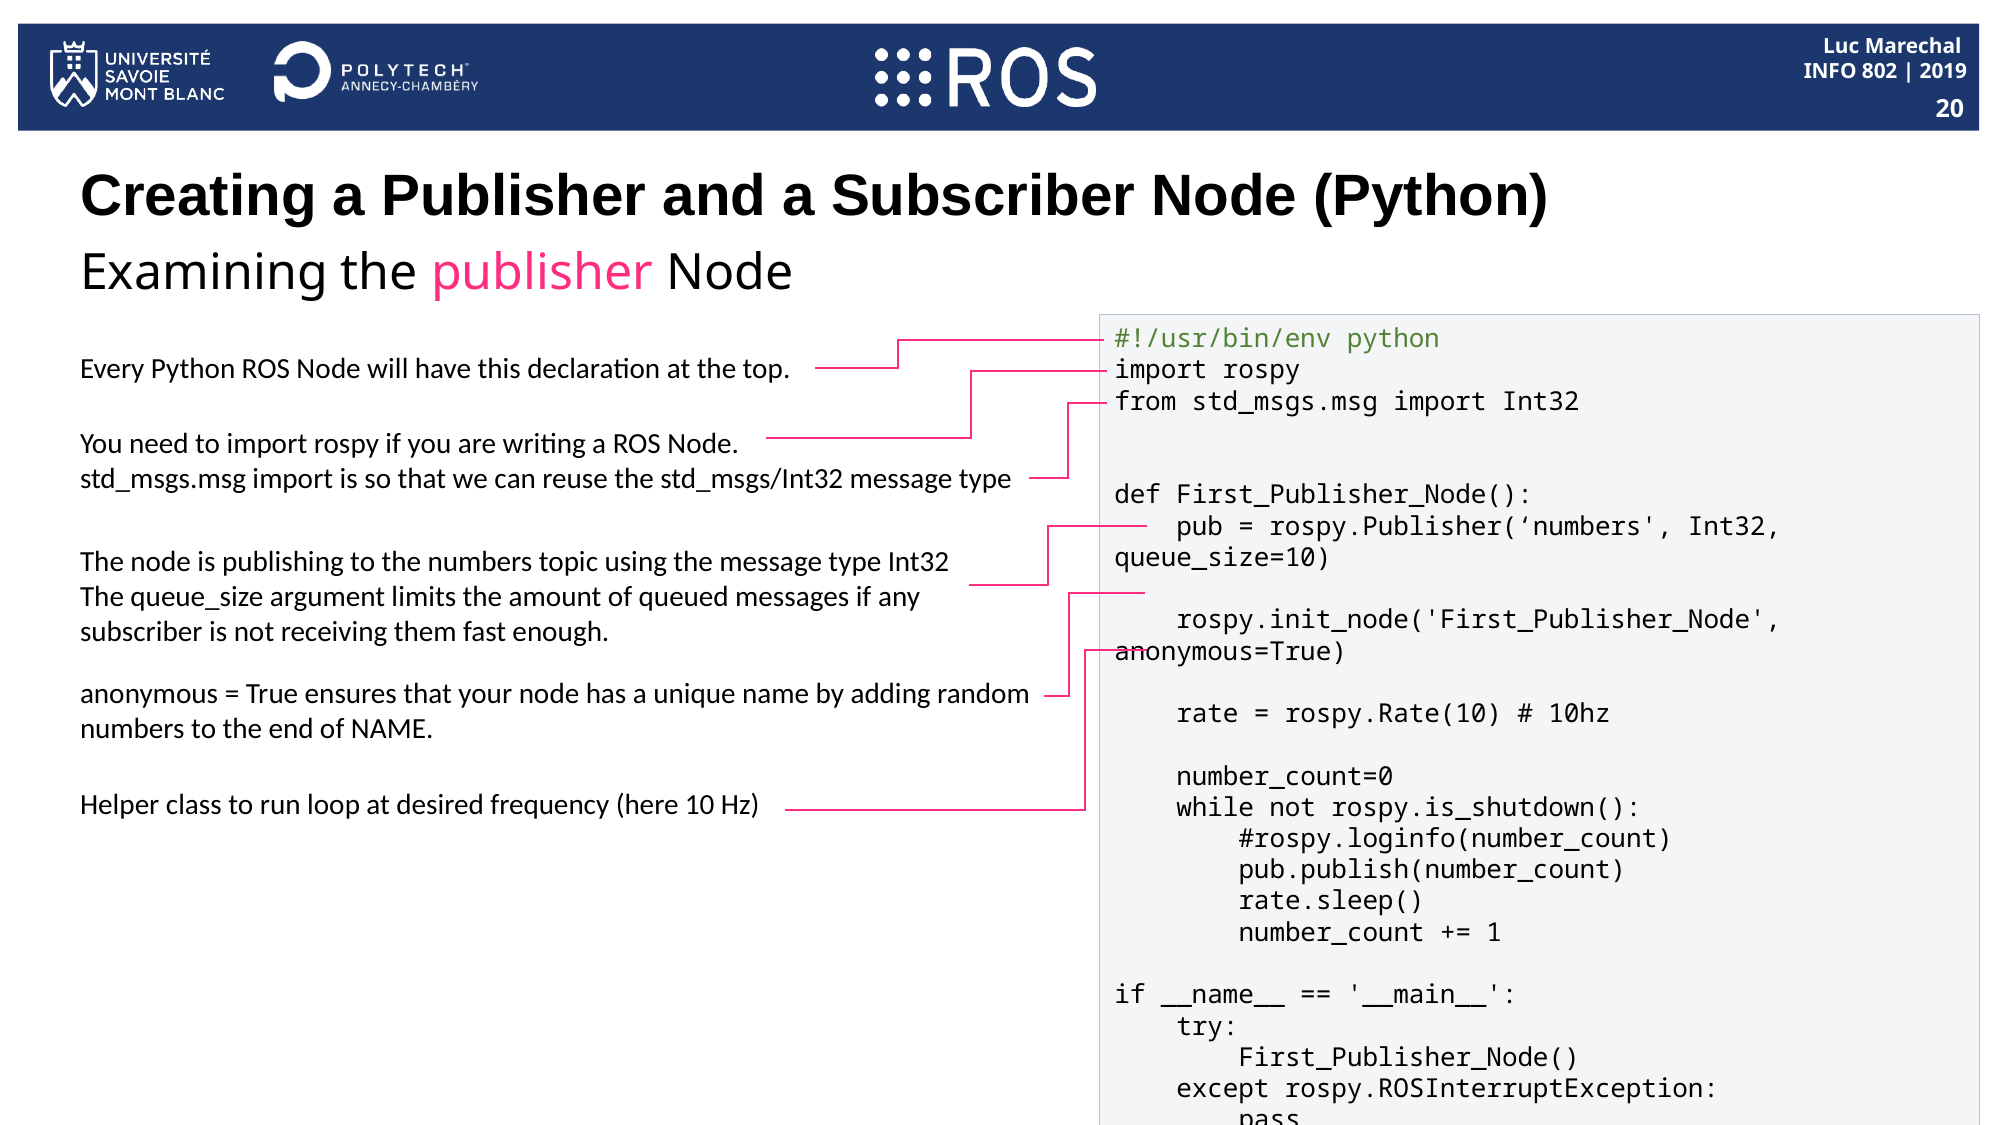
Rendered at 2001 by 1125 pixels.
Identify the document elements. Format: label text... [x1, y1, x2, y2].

text_box anonymous = True ensures that your node has a unique name by adding random numbers to the end of NAME. [65, 667, 1062, 752]
text_box [1029, 402, 1108, 479]
text_box Helper class to run loop at desired frequency (here 10 Hz) [65, 777, 1062, 828]
title Creating a Publisher and a Subscriber Node (Python) [65, 154, 1791, 239]
text_box [766, 370, 1108, 439]
text_box [1044, 592, 1146, 695]
text_box #!/usr/bin/env python import rospy from std_msgs.msg import Int32 def First_Publisher_Node(): pub = rospy.Publisher(‘numbers', Int32, queue_size=10) rospy.init_node('First_Publisher_Node', anonymous=True) rate = rospy.Rate(10) # 10hz number_count=0 while not rospy.is_shutdown(): #rospy.loginfo(number_count) pub.publish(number_count) rate.sleep() number_count += 1 if __name__ == '__main__': try: First_Publisher_Node() except rospy.ROSInterruptException: pass [1099, 314, 1980, 1125]
slide_number 20 [1804, 79, 1980, 140]
picture [50, 41, 224, 107]
picture [875, 47, 1096, 107]
picture [274, 41, 478, 102]
text_box [814, 339, 1105, 369]
text_box The node is publishing to the numbers topic using the message type Int32 The queue_size argument limits the amount of queued messages if any subscriber is not receiving them fast enough. [65, 535, 1062, 655]
text_box Examining the publisher Node [65, 238, 1101, 317]
text_box You need to import rospy if you are writing a ROS Node. std_msgs.msg import is so that we can reuse the std_msgs/Int32 message type [65, 416, 1062, 502]
text_box [785, 649, 1148, 811]
text_box [969, 525, 1148, 586]
text_box Every Python ROS Node will have this declaration at the top. [65, 341, 1062, 392]
